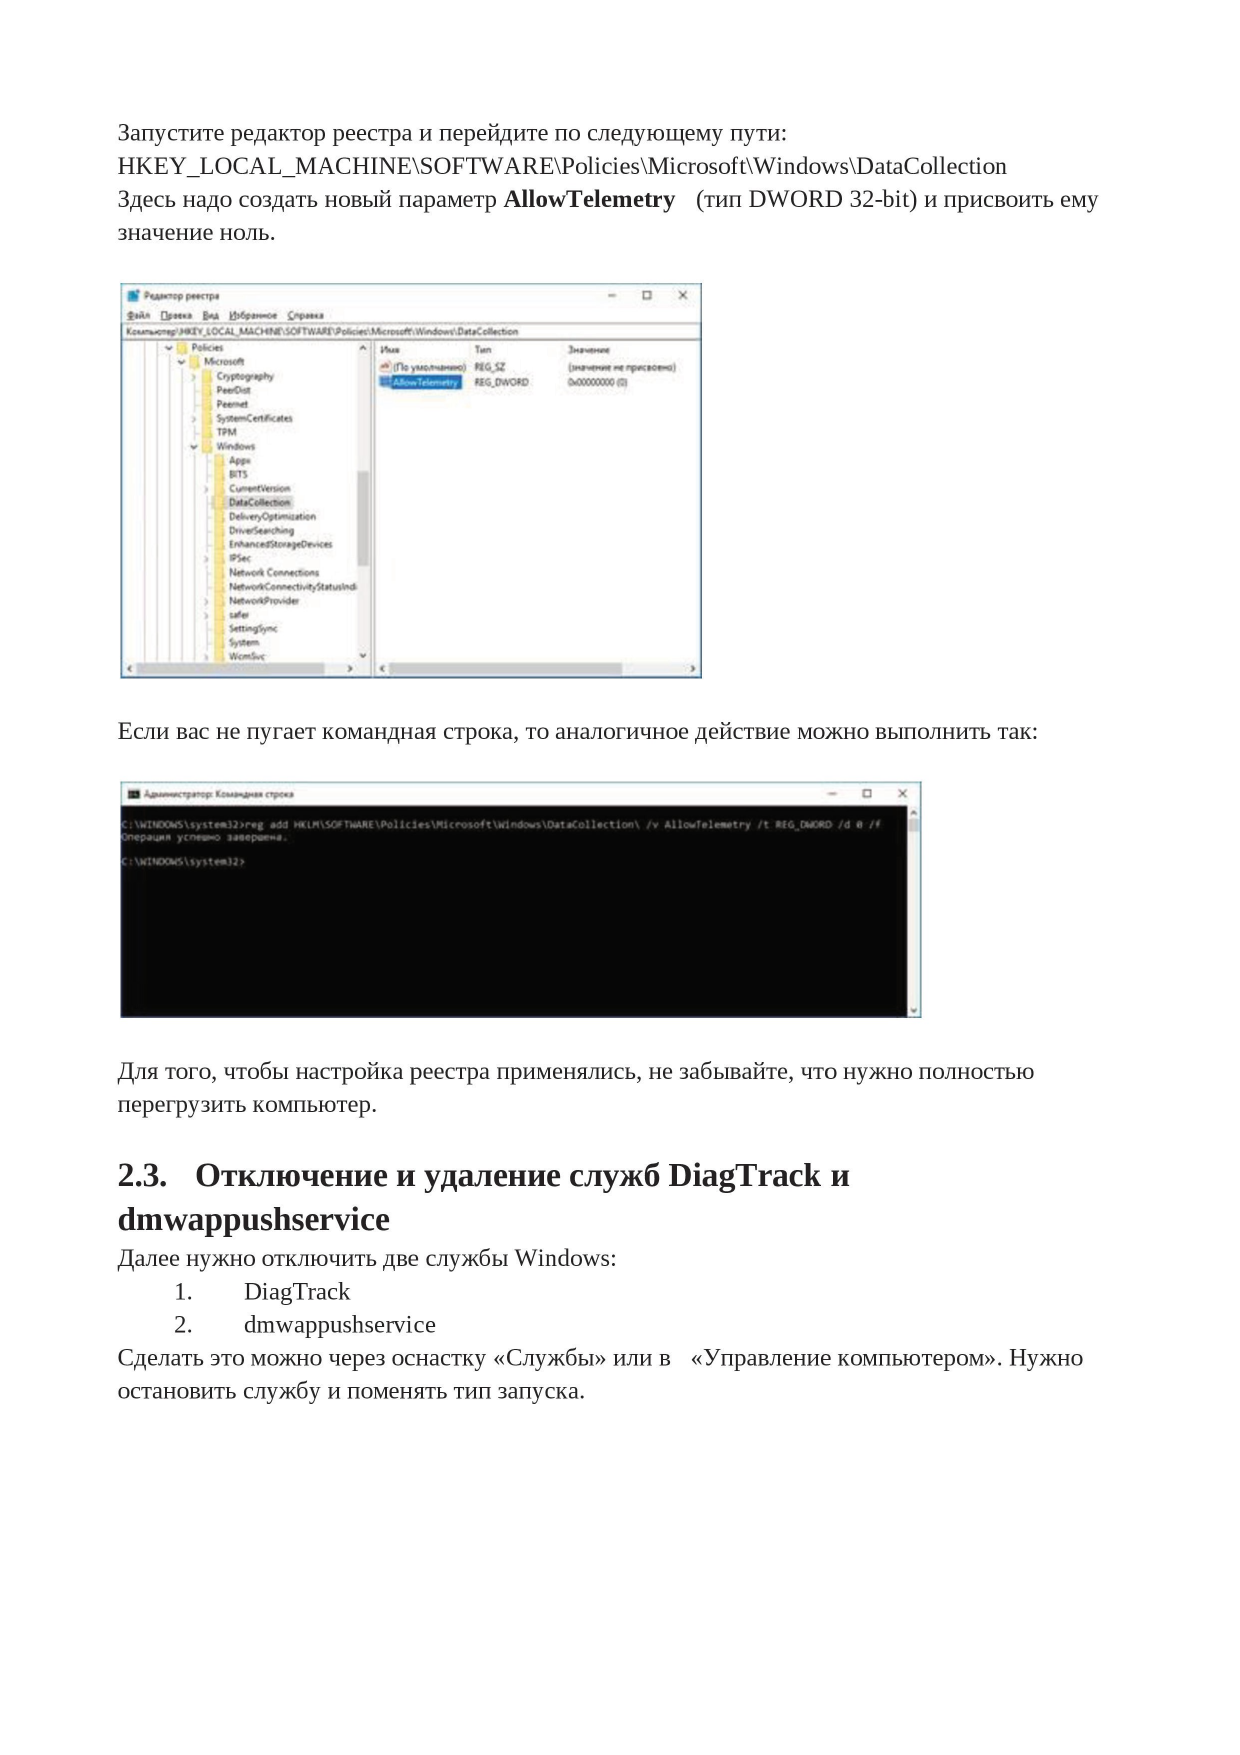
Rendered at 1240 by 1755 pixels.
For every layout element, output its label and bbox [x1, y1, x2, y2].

text_box [0, 0, 1240, 1754]
